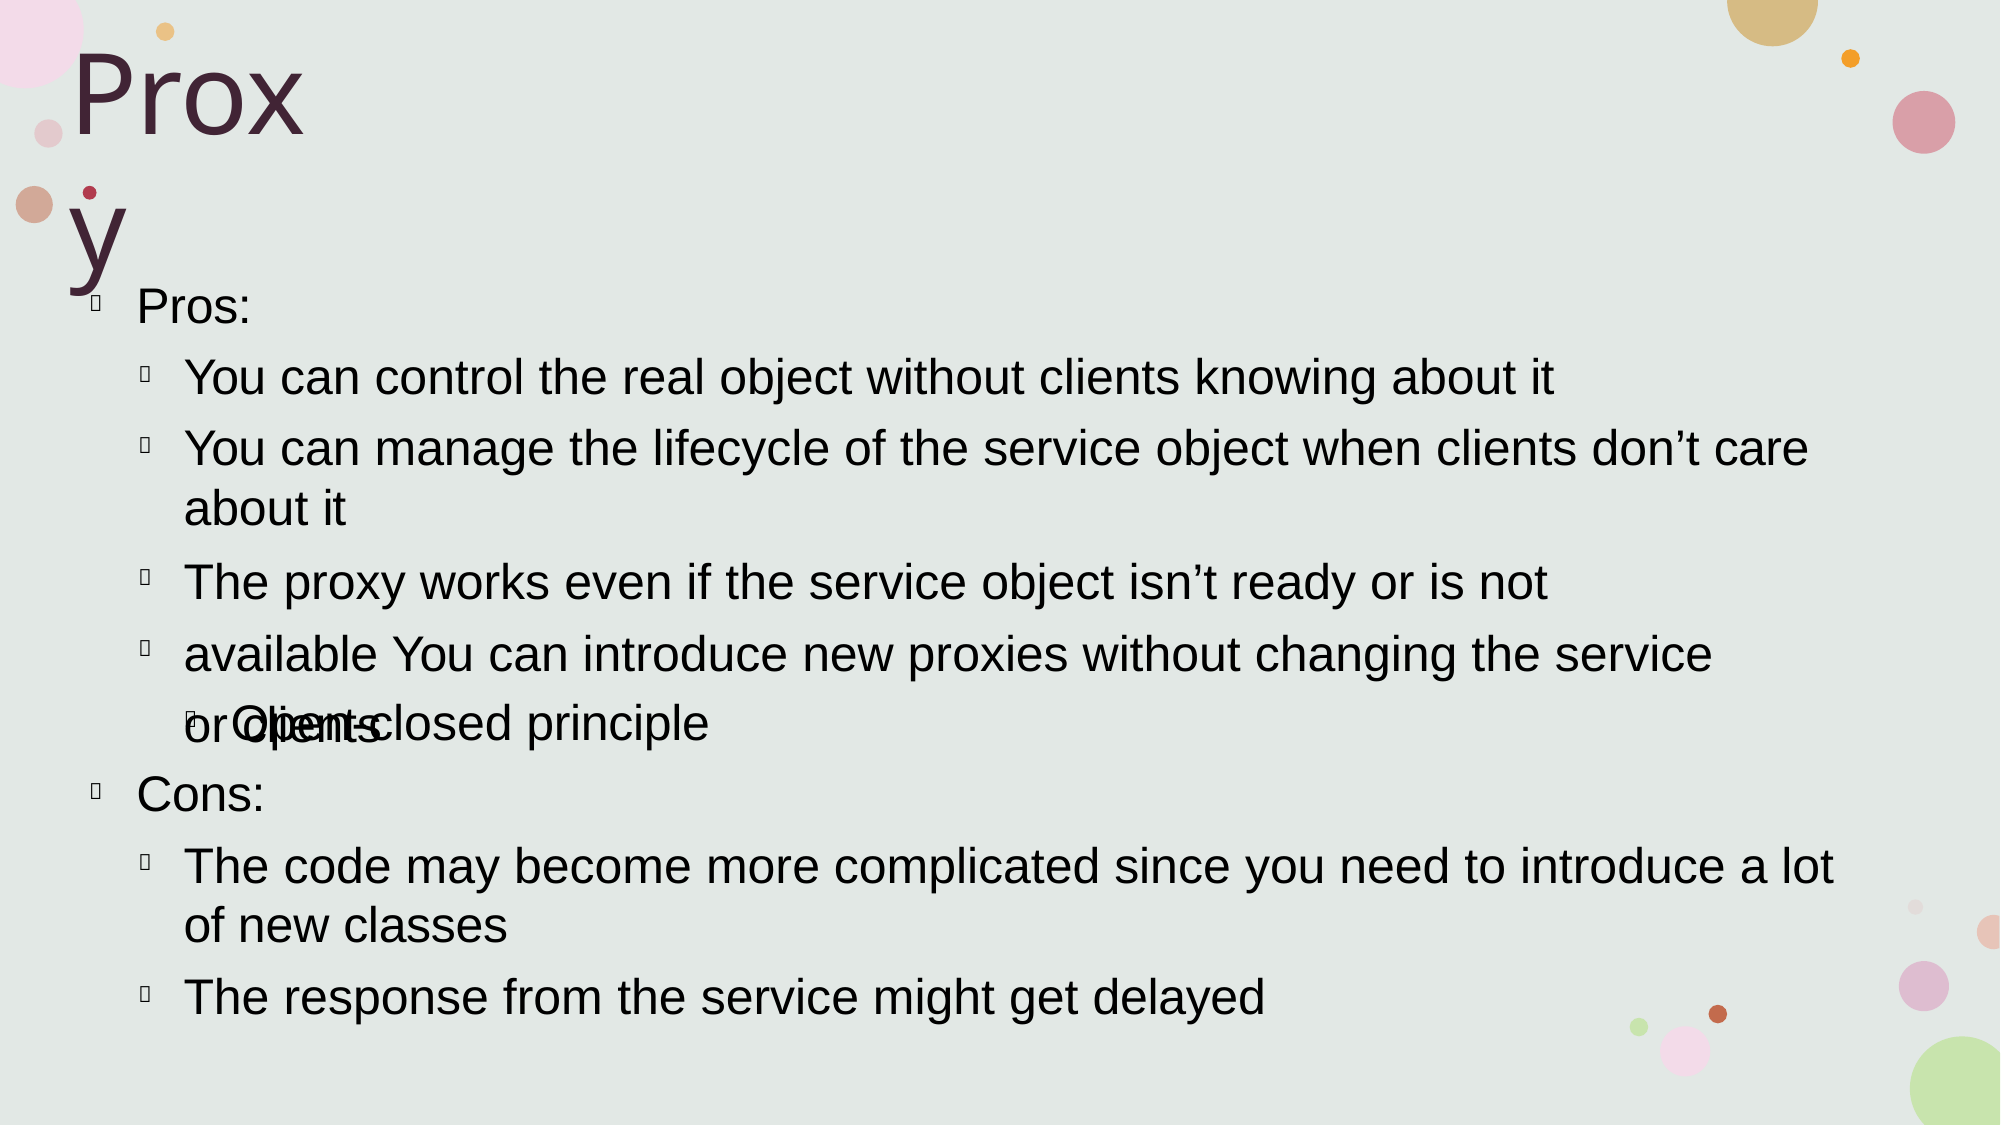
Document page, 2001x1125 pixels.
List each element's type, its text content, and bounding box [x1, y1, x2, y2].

text_box Open-closed principle [227, 687, 715, 751]
text_box  [135, 357, 158, 387]
text_box Pros: [133, 270, 256, 334]
text_box You can control the real object without clients knowing about it You can manage the lifecycle of the service object when clients don’t care about it The proxy works even if the service object isn’t ready or is not available You can introduce new proxies without changing the service or clients [180, 330, 1811, 753]
text_box The code may become more complicated since you need to introduce a lot of new classes The response from the service might get delayed [180, 830, 1887, 1025]
text_box  [135, 845, 158, 875]
text_box  [86, 285, 109, 316]
text_box  [135, 428, 158, 458]
title Proxy [66, 18, 359, 292]
text_box  [86, 774, 109, 804]
text_box  [135, 631, 158, 661]
text_box Cons: [133, 759, 270, 822]
text_box  [135, 976, 158, 1007]
text_box  [135, 559, 158, 590]
text_box  [181, 702, 204, 733]
